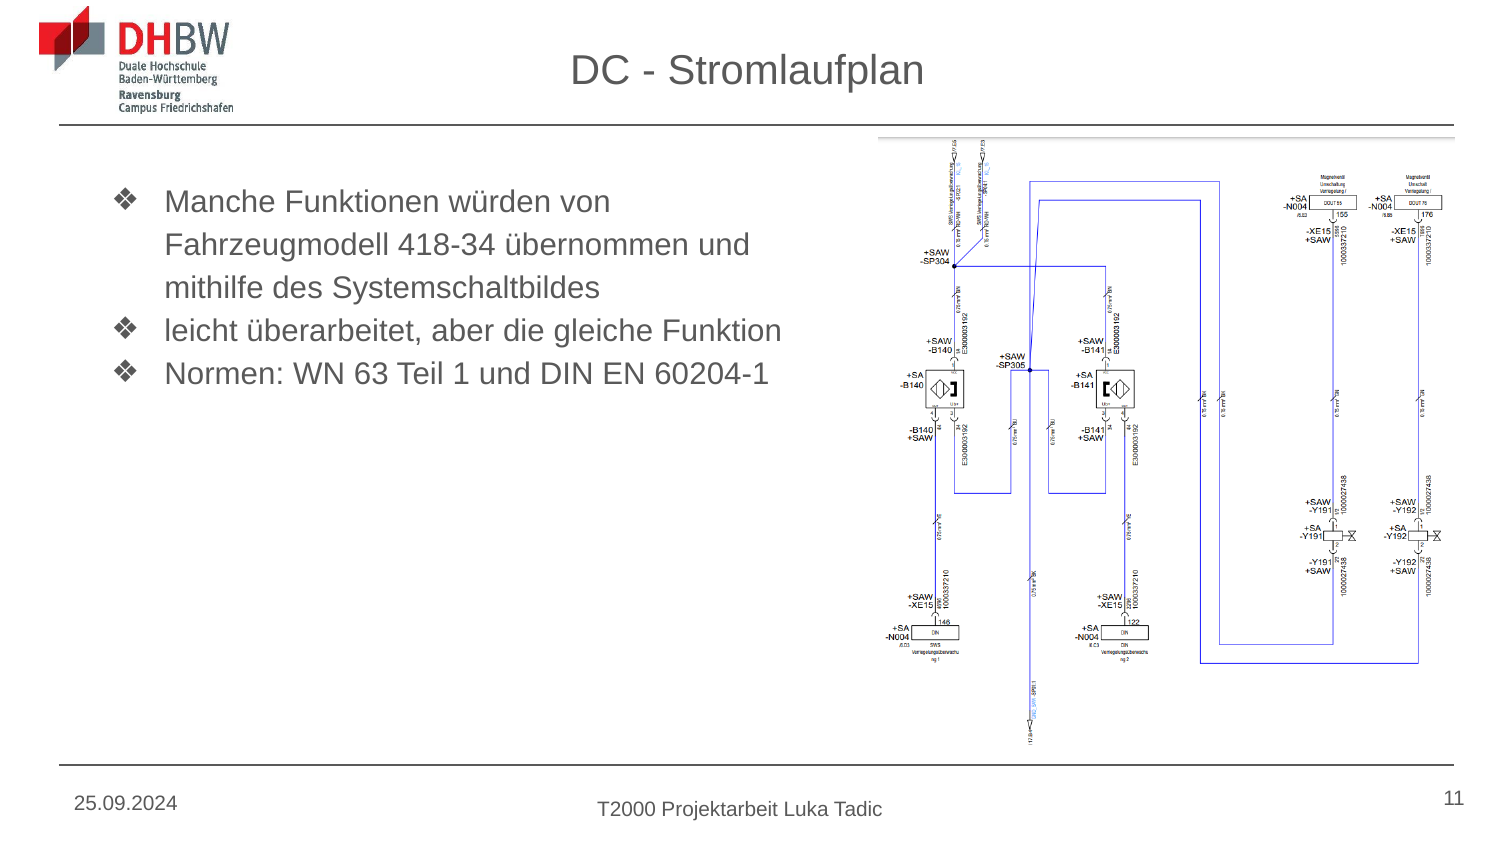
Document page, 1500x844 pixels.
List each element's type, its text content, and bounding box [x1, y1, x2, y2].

text_box T2000 Projektarbeit Luka Tadic [581, 780, 919, 815]
text_box DC - Stromlaufplan [555, 27, 945, 93]
text_box 25.09.2024 [58, 774, 207, 821]
picture [39, 6, 234, 114]
slide_number 11 [1389, 764, 1480, 830]
picture [878, 137, 1455, 753]
text_box Manche Funktionen würden von Fahrzeugmodell 418-34 übernommen und mithilfe des Systemschaltbildes leicht überarbeitet, aber die gleiche Funktion Normen: WN 63 Teil 1 und DIN EN 60204-1 [74, 160, 854, 741]
